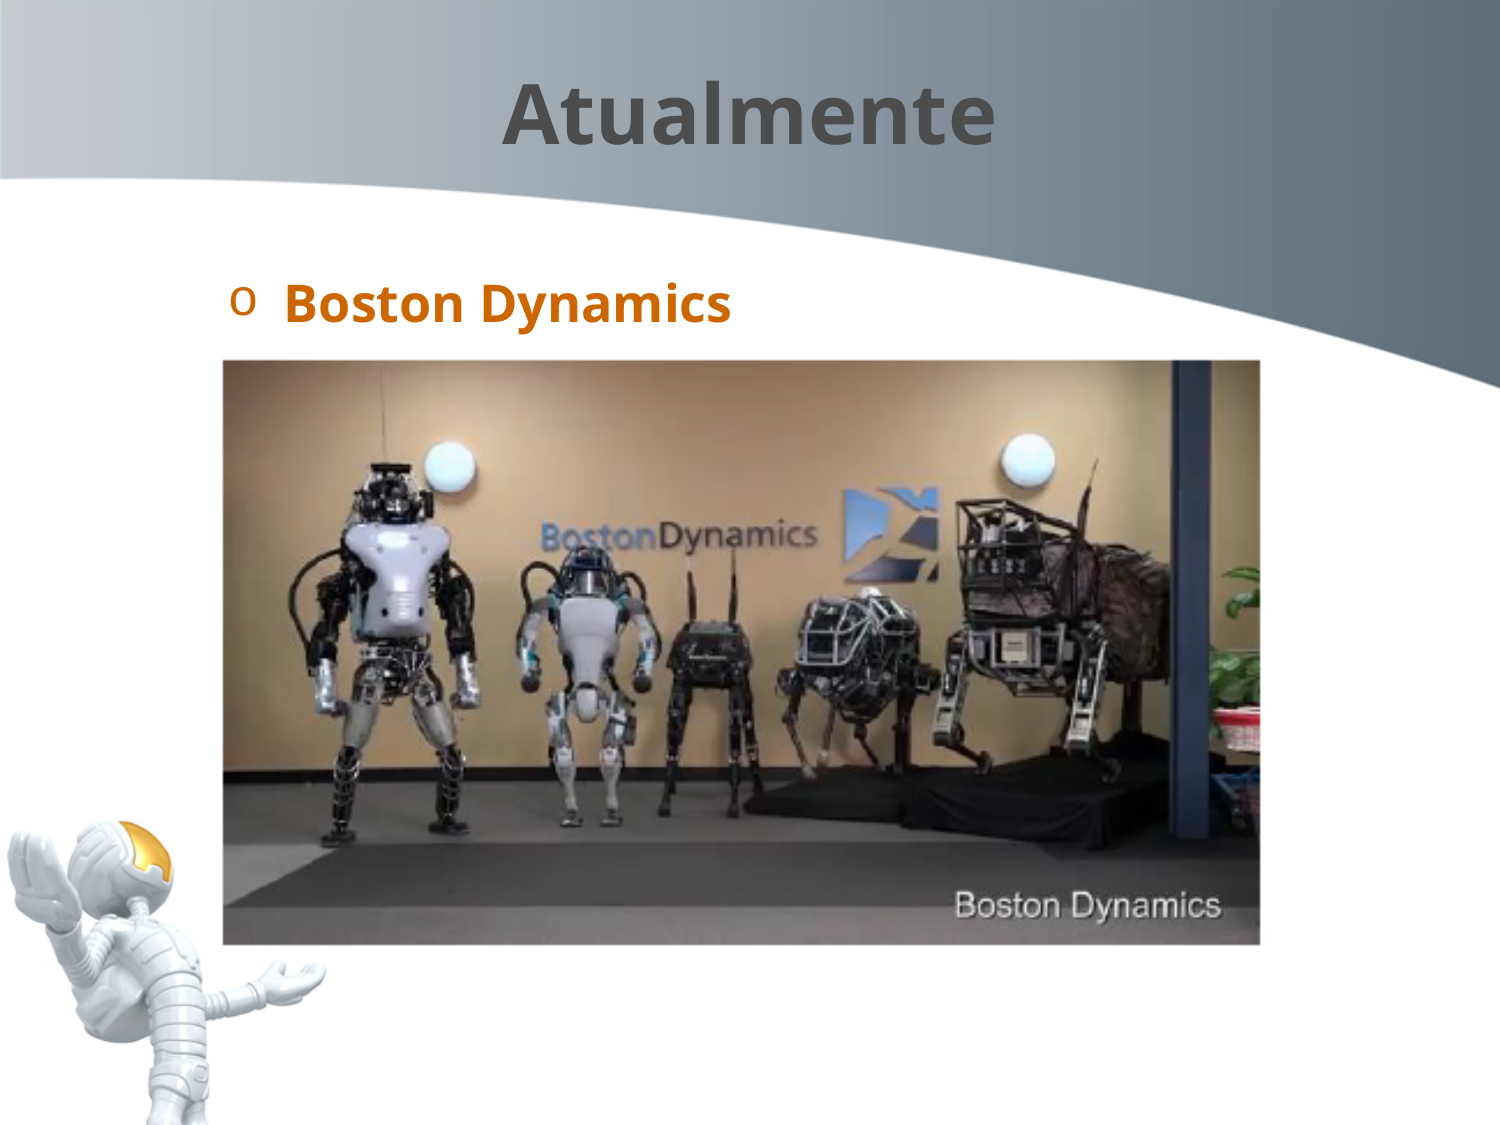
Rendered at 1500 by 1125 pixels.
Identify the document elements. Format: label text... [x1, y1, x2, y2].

title Atualmente [212, 4, 1288, 218]
picture [0, 0, 1500, 1125]
list Boston Dynamics [212, 231, 1424, 350]
